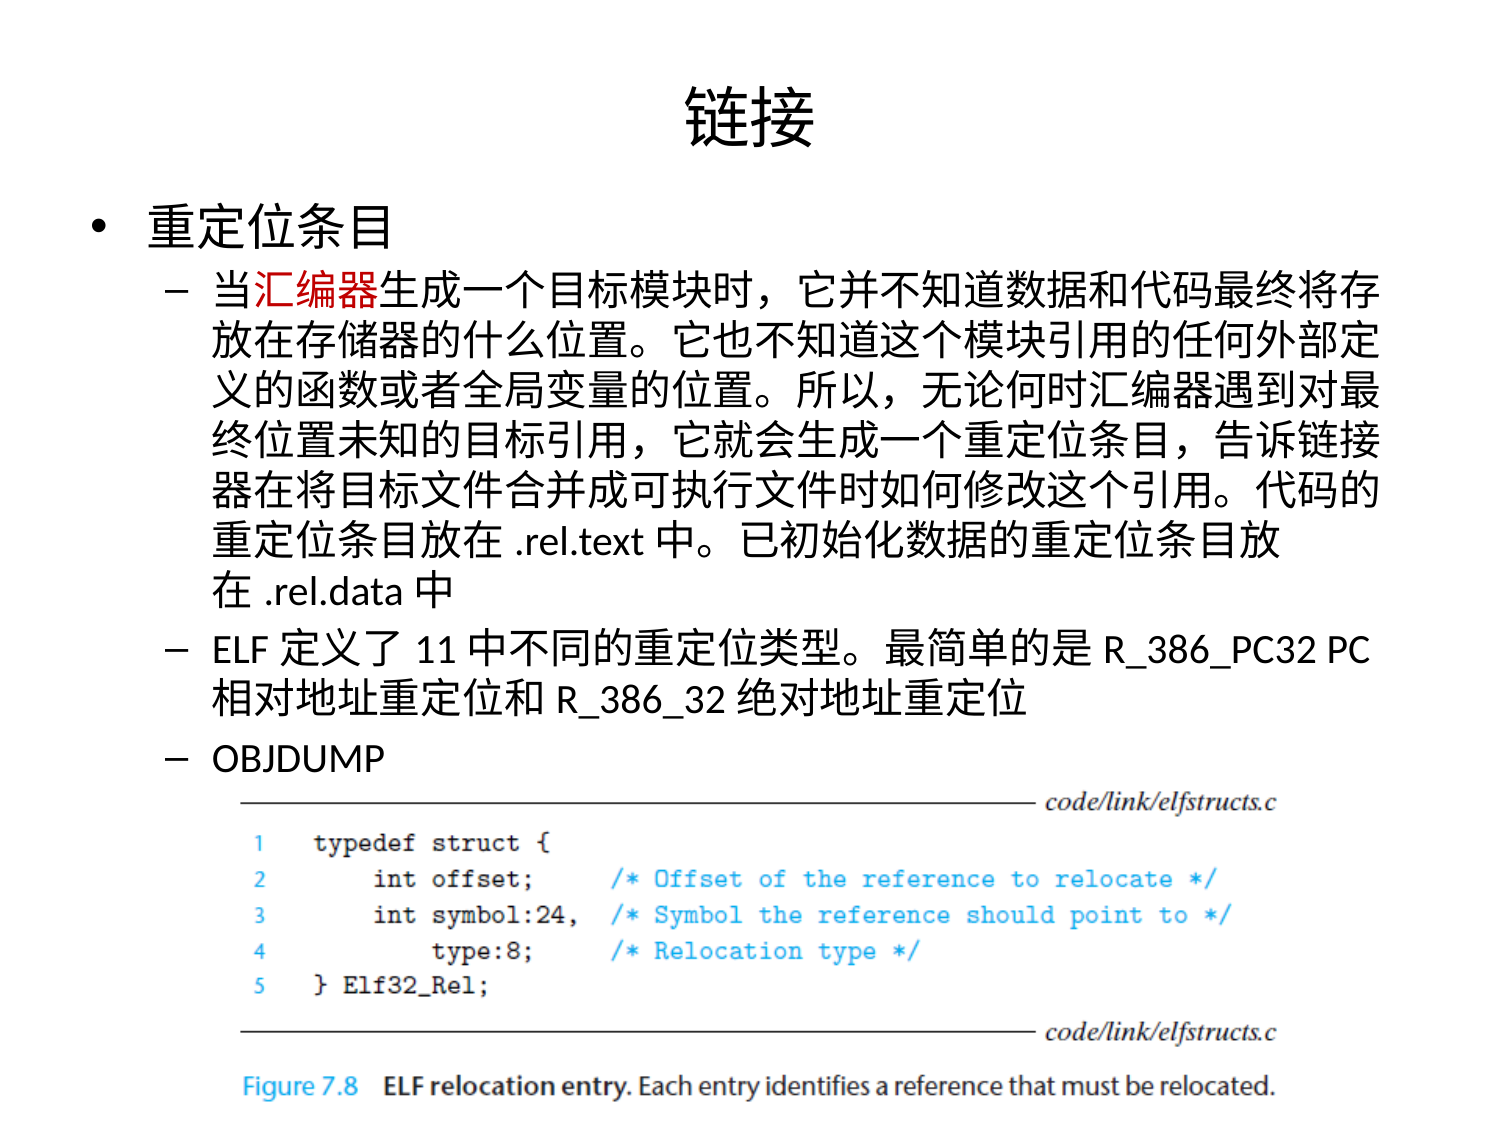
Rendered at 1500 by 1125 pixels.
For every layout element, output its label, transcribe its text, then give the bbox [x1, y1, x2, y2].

picture [224, 787, 1294, 1108]
title 链接 [75, 45, 1425, 187]
list 重定位条目 当汇编器生成一个目标模块时，它并不知道数据和代码最终将存放在存储器的什么位置。它也不知道这个模块引用的任何外部定义的函数或者全局变量的位置。所以，无论何时汇编器遇到对最终位置未知的目标引用，它就会生成一个重定位条目，告诉链接器在将目标文件合并成可执行文件时如何修改这个引用。代码的重定位条目放在.rel.text中。已初始化数据的重定位条目放在.rel.data中 ELF定义了11中不同的重定位类型。最简单的是R_386_PC32 PC相对地址重定位和R_386_32绝对地址重定位 OBJDUMP [75, 187, 1425, 1100]
